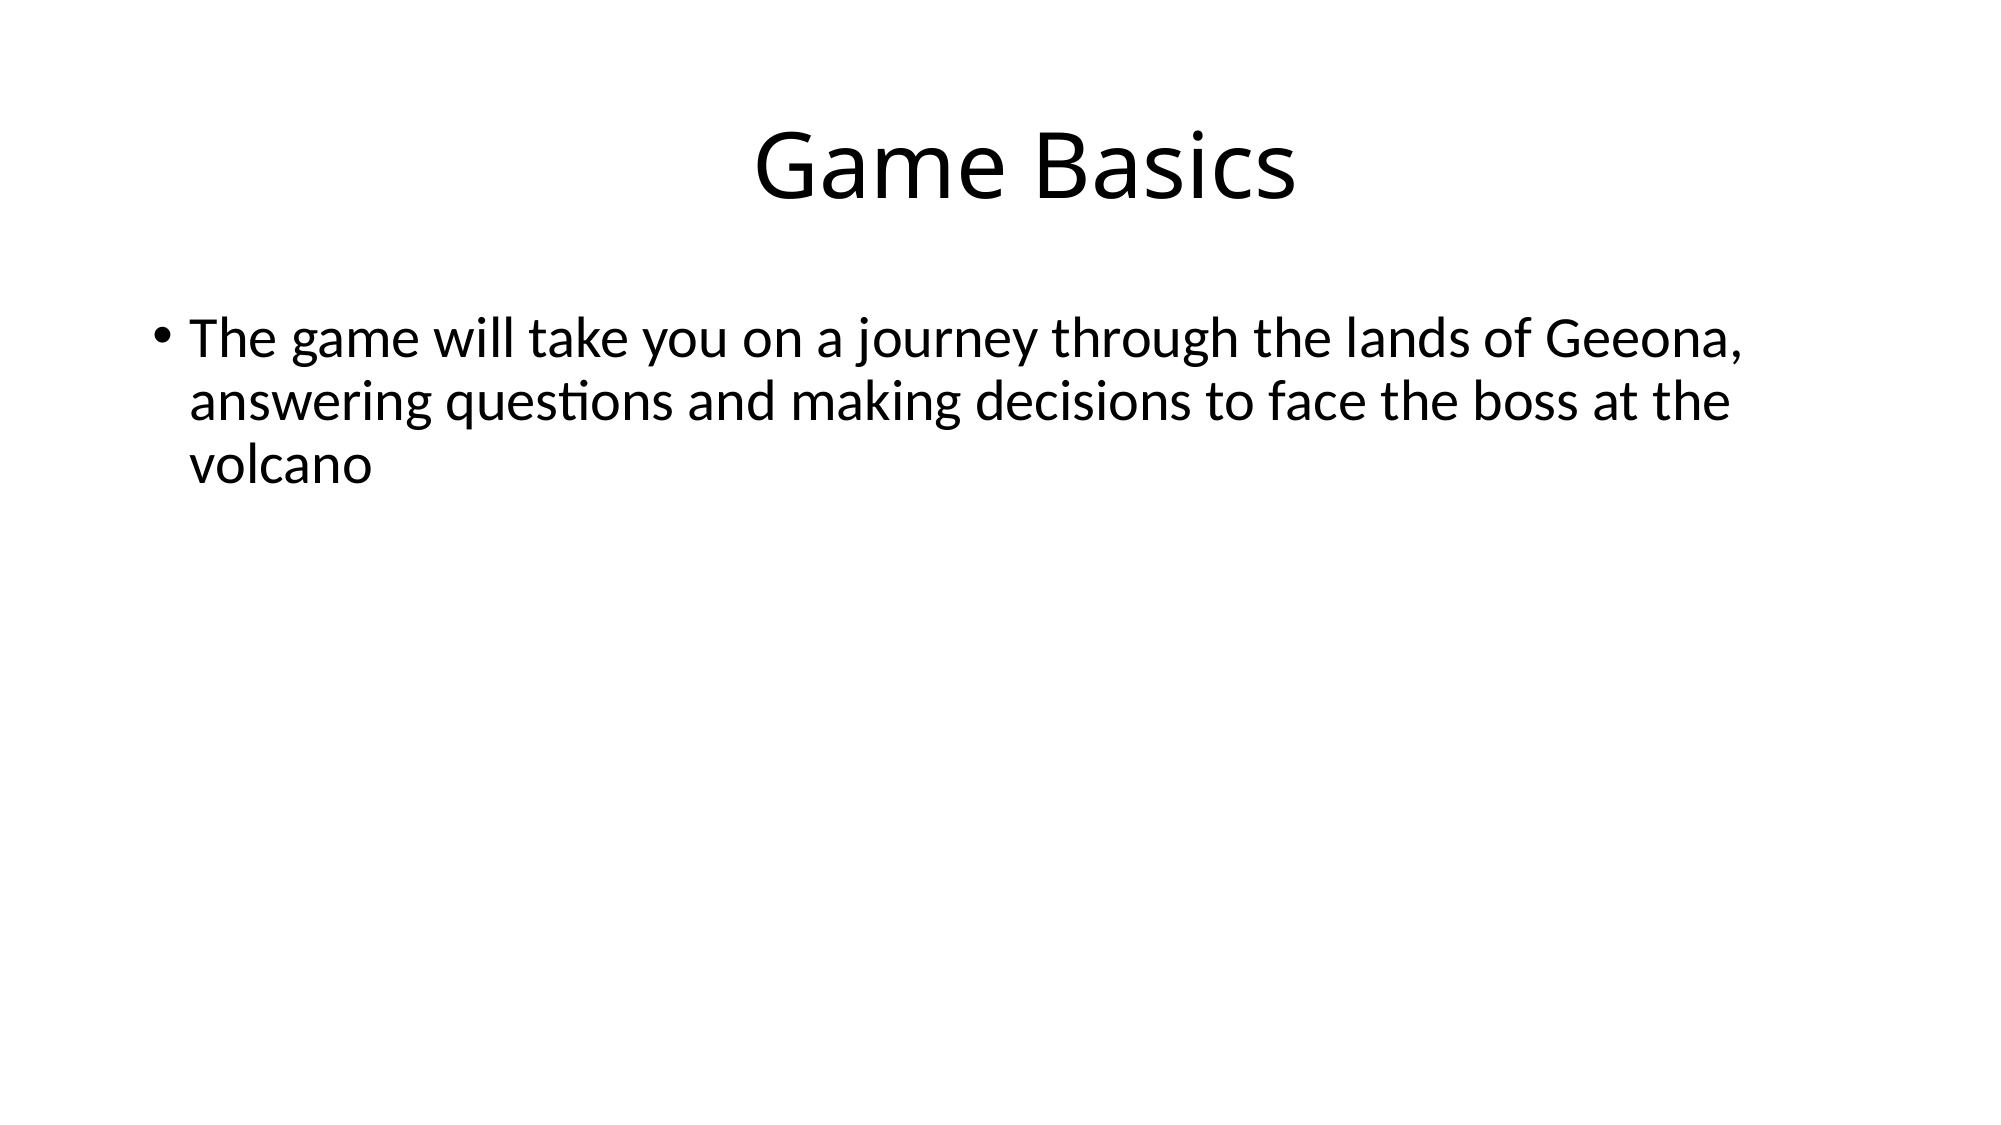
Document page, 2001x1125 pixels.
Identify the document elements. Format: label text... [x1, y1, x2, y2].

title Game Basics [137, 59, 1863, 278]
list The game will take you on a journey through the lands of Geeona, answering questions and making decisions to face the boss at the volcano [137, 299, 1863, 1014]
